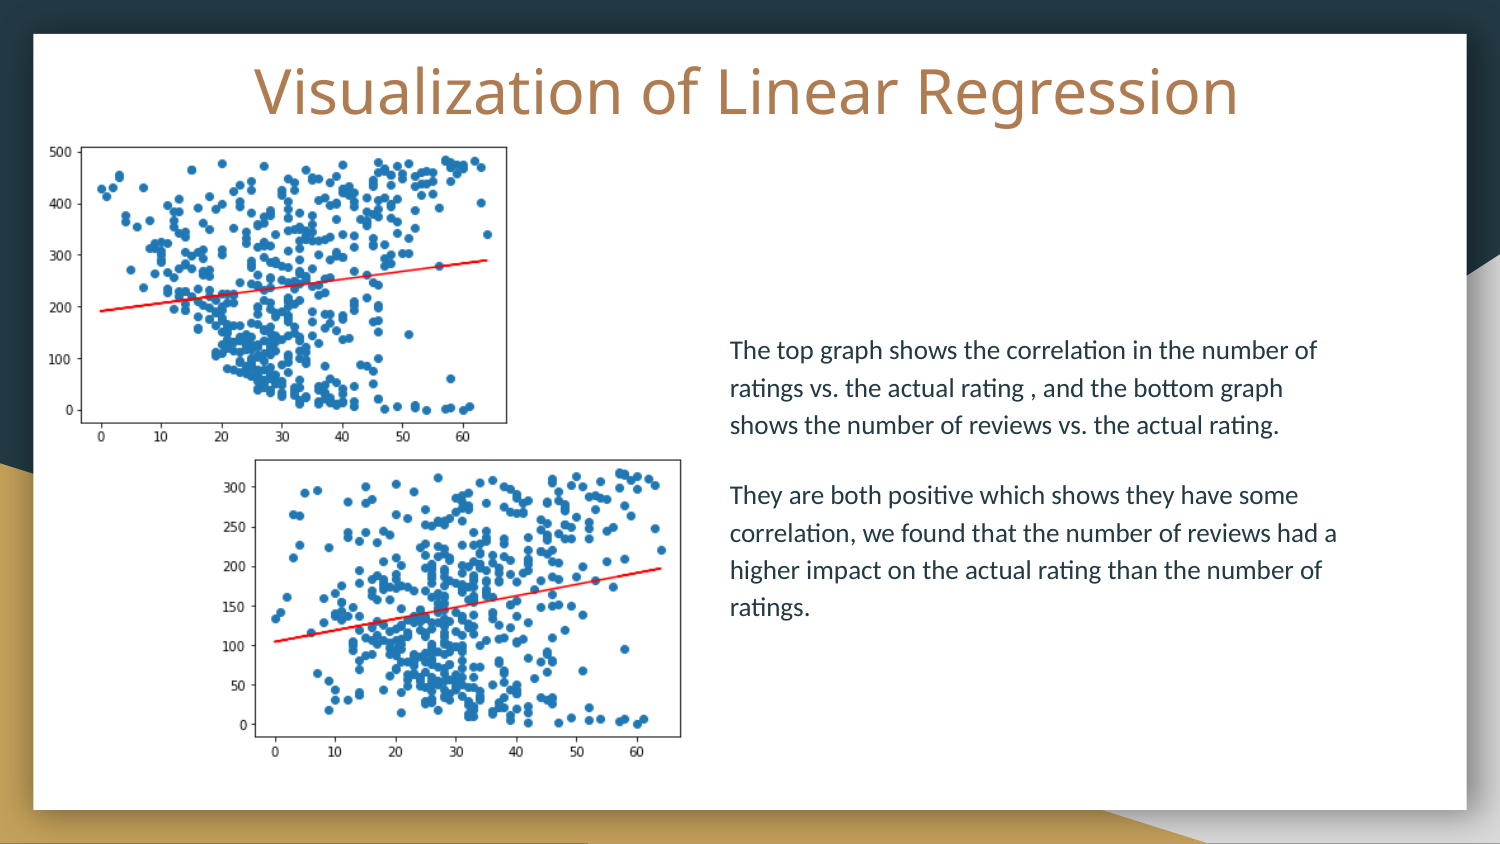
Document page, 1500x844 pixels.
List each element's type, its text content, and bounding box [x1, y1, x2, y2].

list The top graph shows the correlation in the number of ratings vs. the actual rating , and the bottom graph shows the number of reviews vs. the actual rating. They are both positive which shows they have some correlation, we found that the number of reviews had a higher impact on the actual rating than the number of ratings. [714, 312, 1366, 729]
title Visualization of Linear Regression [239, 36, 1472, 194]
picture [38, 137, 689, 767]
